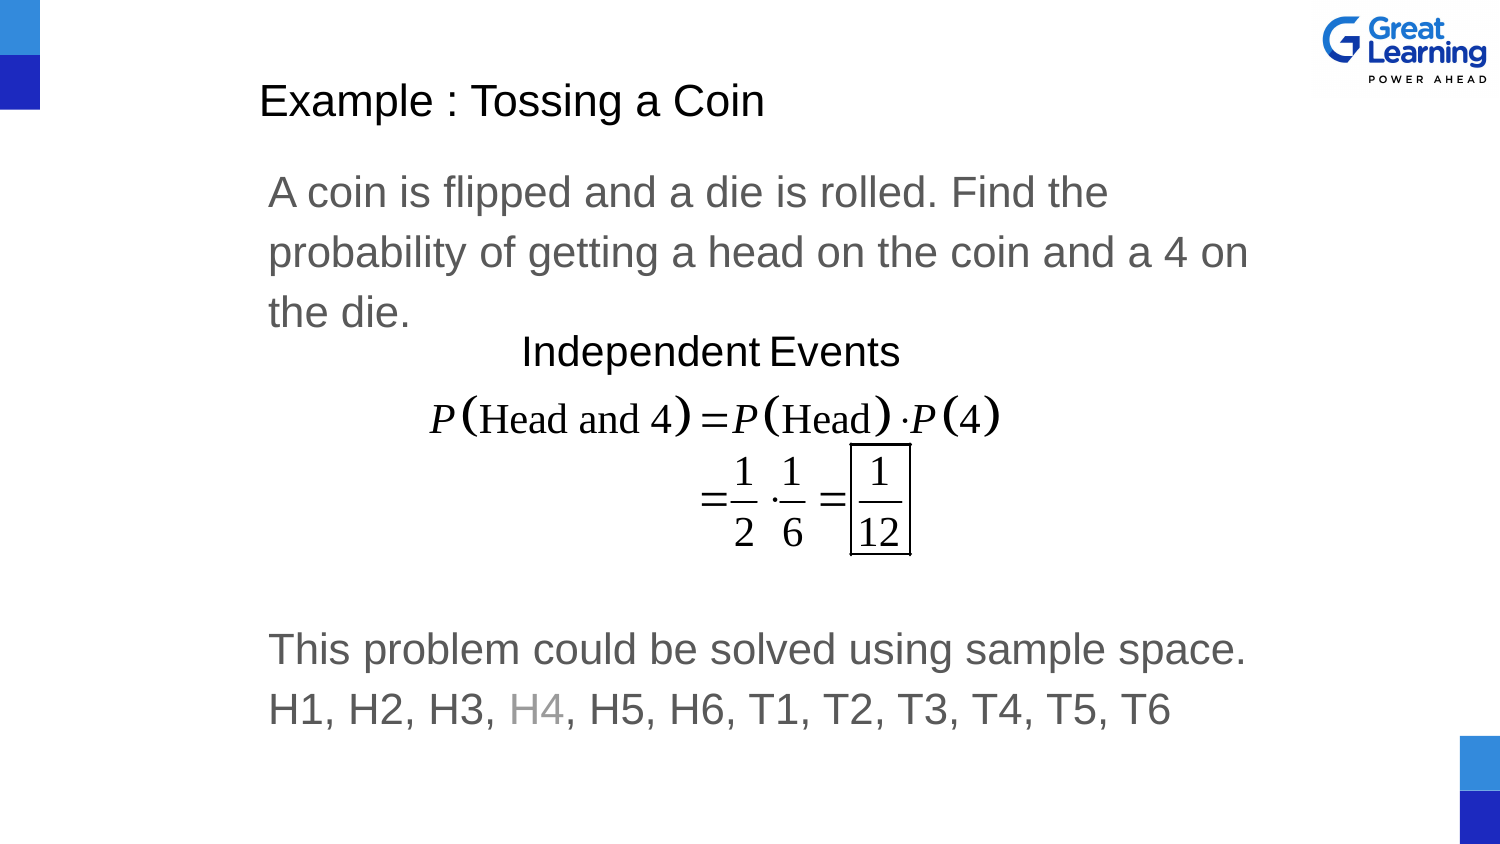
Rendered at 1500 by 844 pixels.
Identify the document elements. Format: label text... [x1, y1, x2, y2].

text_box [690, 433, 919, 563]
list A coin is flipped and a die is rolled. Find the probability of getting a head on the coin and a 4 on the die. This problem could be solved using sample space. H1, H2, H3, H4, H5, H6, T1, T2, T3, T4, T5, T6 [253, 140, 1266, 779]
slide_number [1389, 764, 1480, 830]
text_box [421, 327, 1006, 457]
title Example : Tossing a Coin [243, 56, 1257, 141]
picture [1311, 0, 1499, 98]
